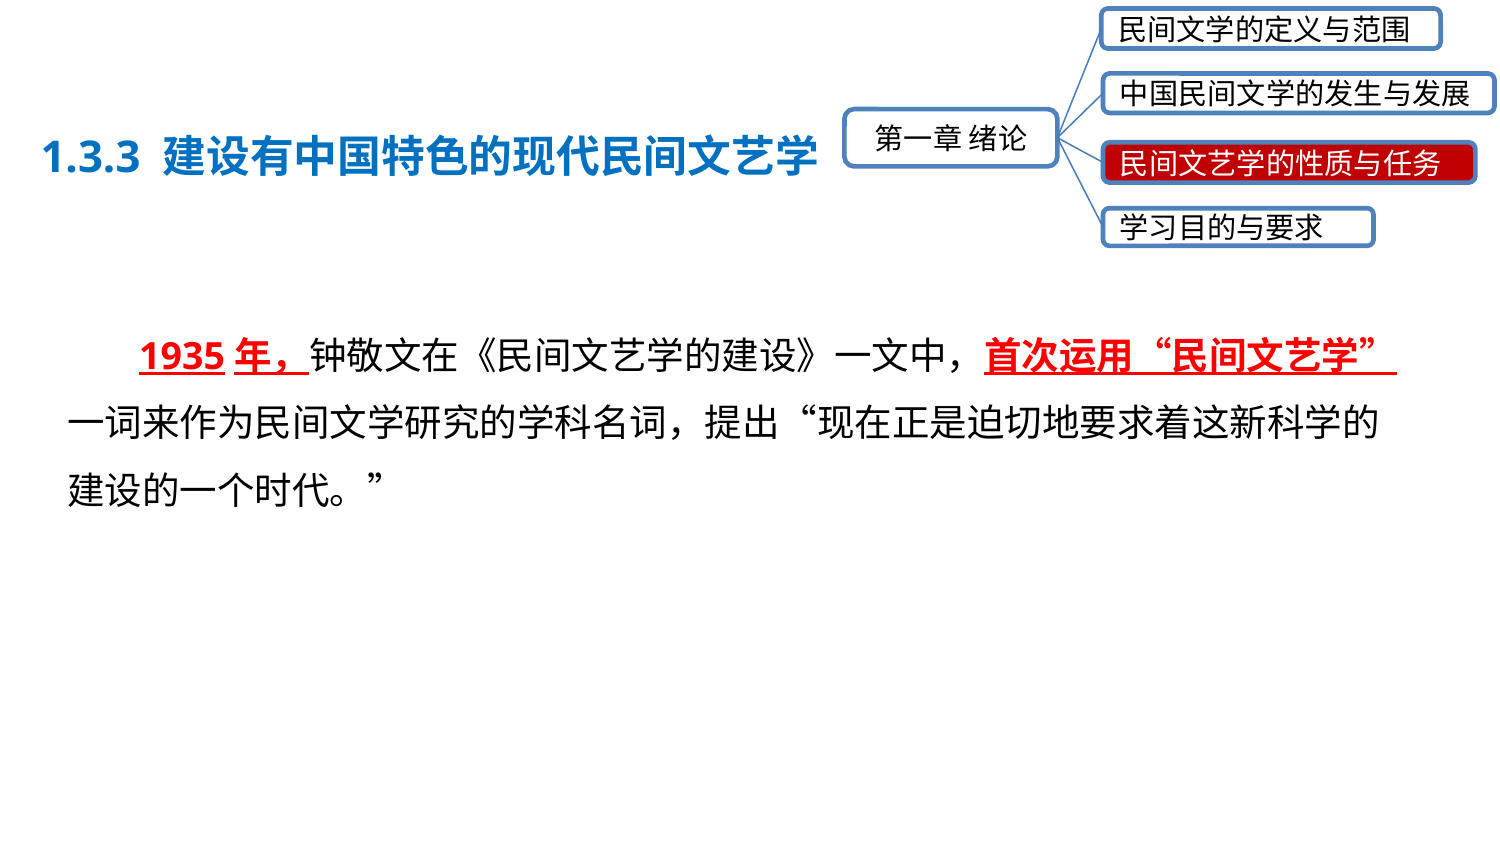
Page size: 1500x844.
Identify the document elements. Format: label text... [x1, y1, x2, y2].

text_box 1.3.3 建设有中国特色的现代民间文艺学 [29, 97, 839, 188]
text_box 1935年，钟敬文在《民间文艺学的建设》一文中，首次运用“民间文艺学”一词来作为民间文学研究的学科名词，提出“现在正是迫切地要求着这新科学的建设的一个时代。” [56, 303, 1422, 518]
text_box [844, 8, 1495, 247]
